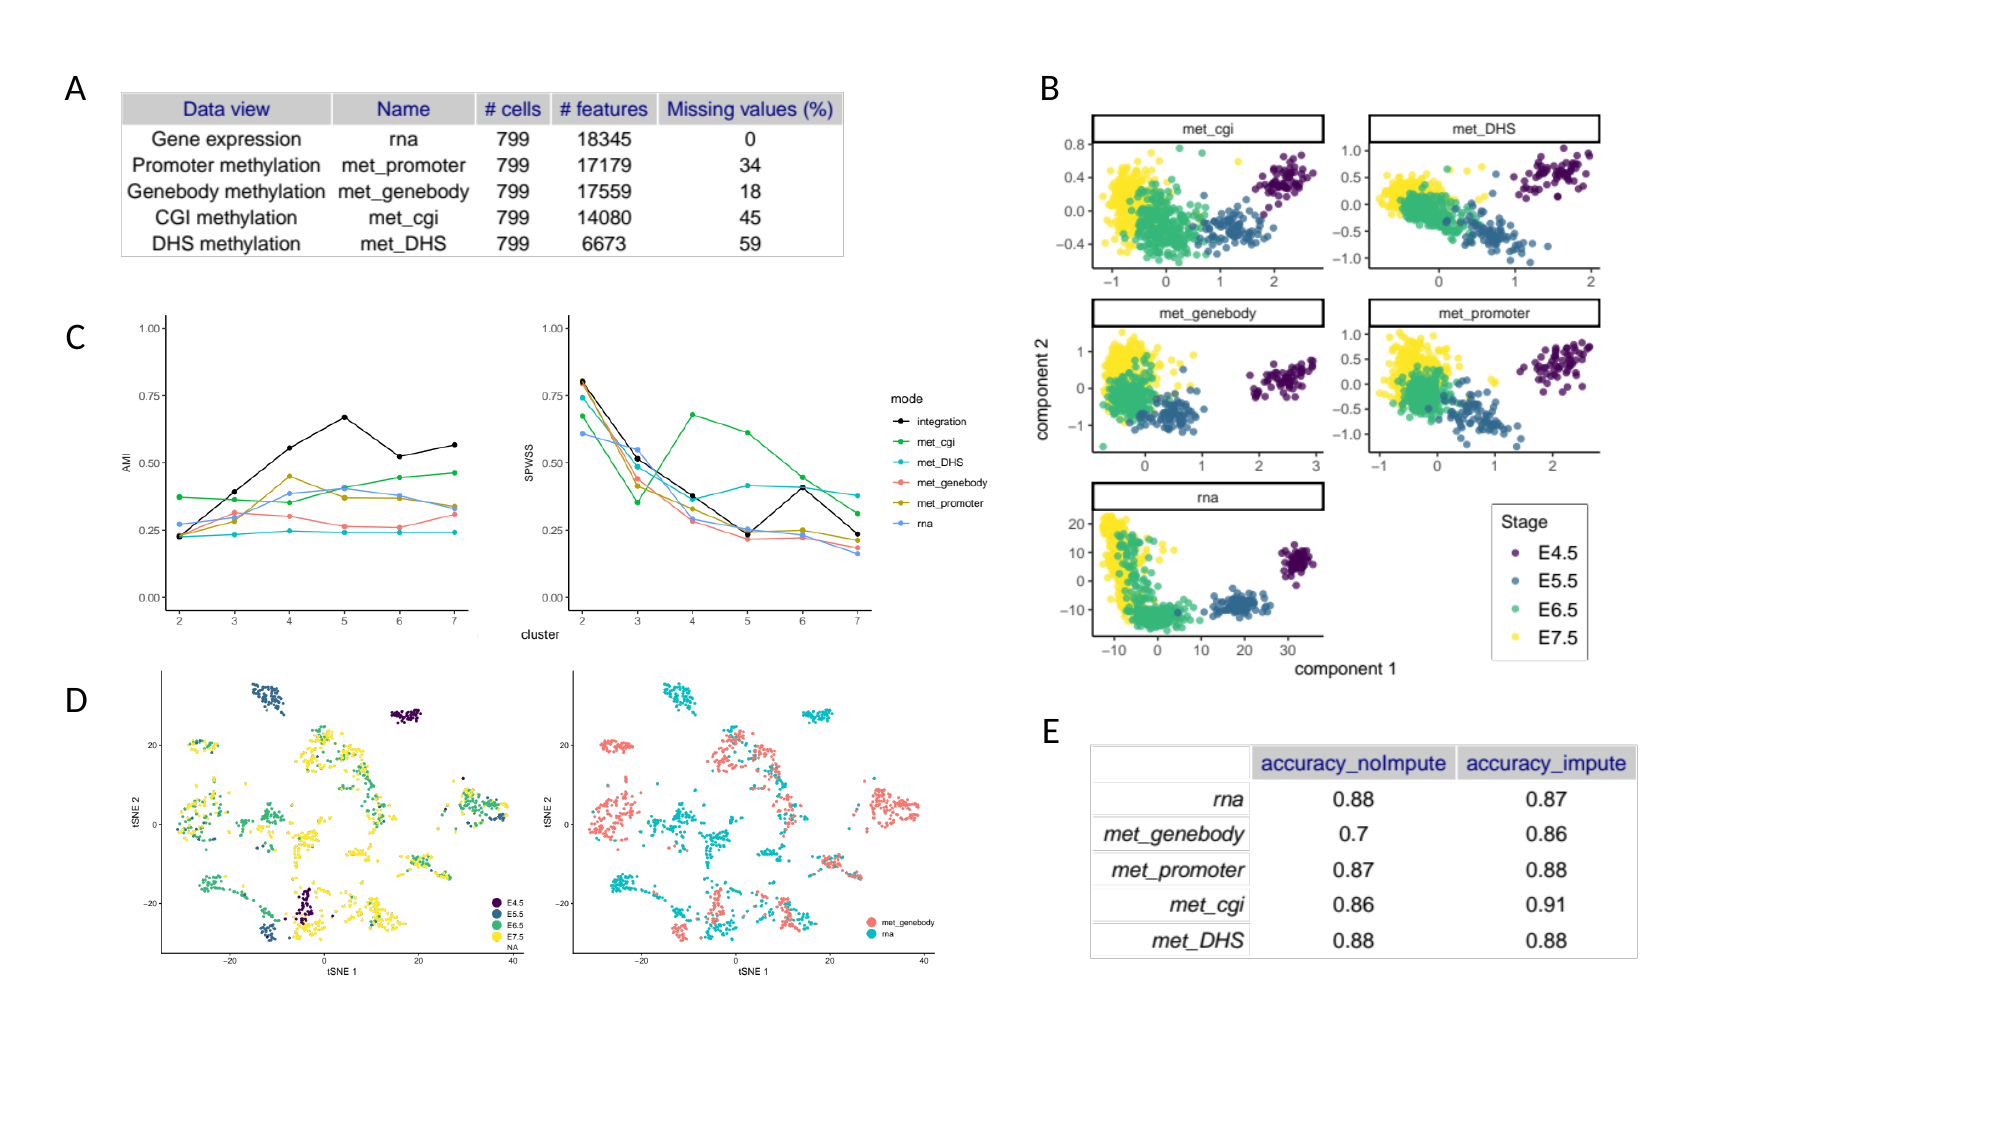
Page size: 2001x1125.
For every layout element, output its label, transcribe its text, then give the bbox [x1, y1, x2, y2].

picture [109, 308, 478, 647]
picture [127, 666, 527, 980]
picture [64, 82, 898, 258]
text_box D [50, 668, 103, 728]
picture [539, 666, 938, 980]
picture [515, 308, 998, 647]
text_box B [1024, 55, 1075, 116]
text_box A [49, 55, 102, 116]
picture [1088, 728, 1655, 995]
text_box E [1027, 698, 1076, 759]
picture [1026, 106, 1606, 686]
text_box C [50, 304, 101, 364]
